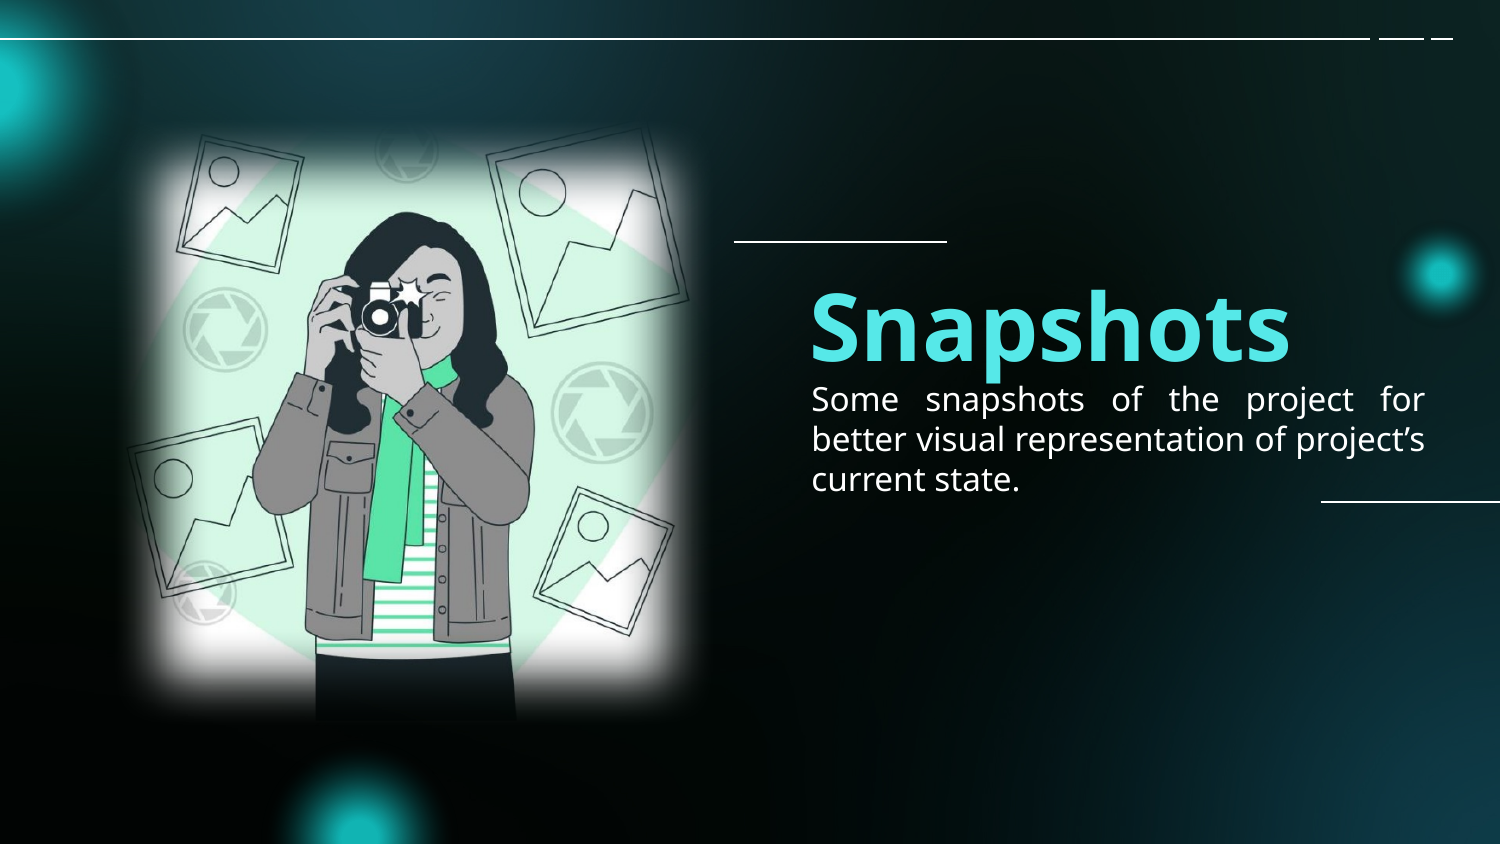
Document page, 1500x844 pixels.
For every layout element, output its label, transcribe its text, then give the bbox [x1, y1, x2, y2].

picture [0, 0, 1500, 844]
title Snapshots [733, 268, 1307, 395]
text_box [199, 204, 630, 642]
subtitle Some snapshots of the project for better visual representation of project’s current state. [796, 363, 1442, 547]
